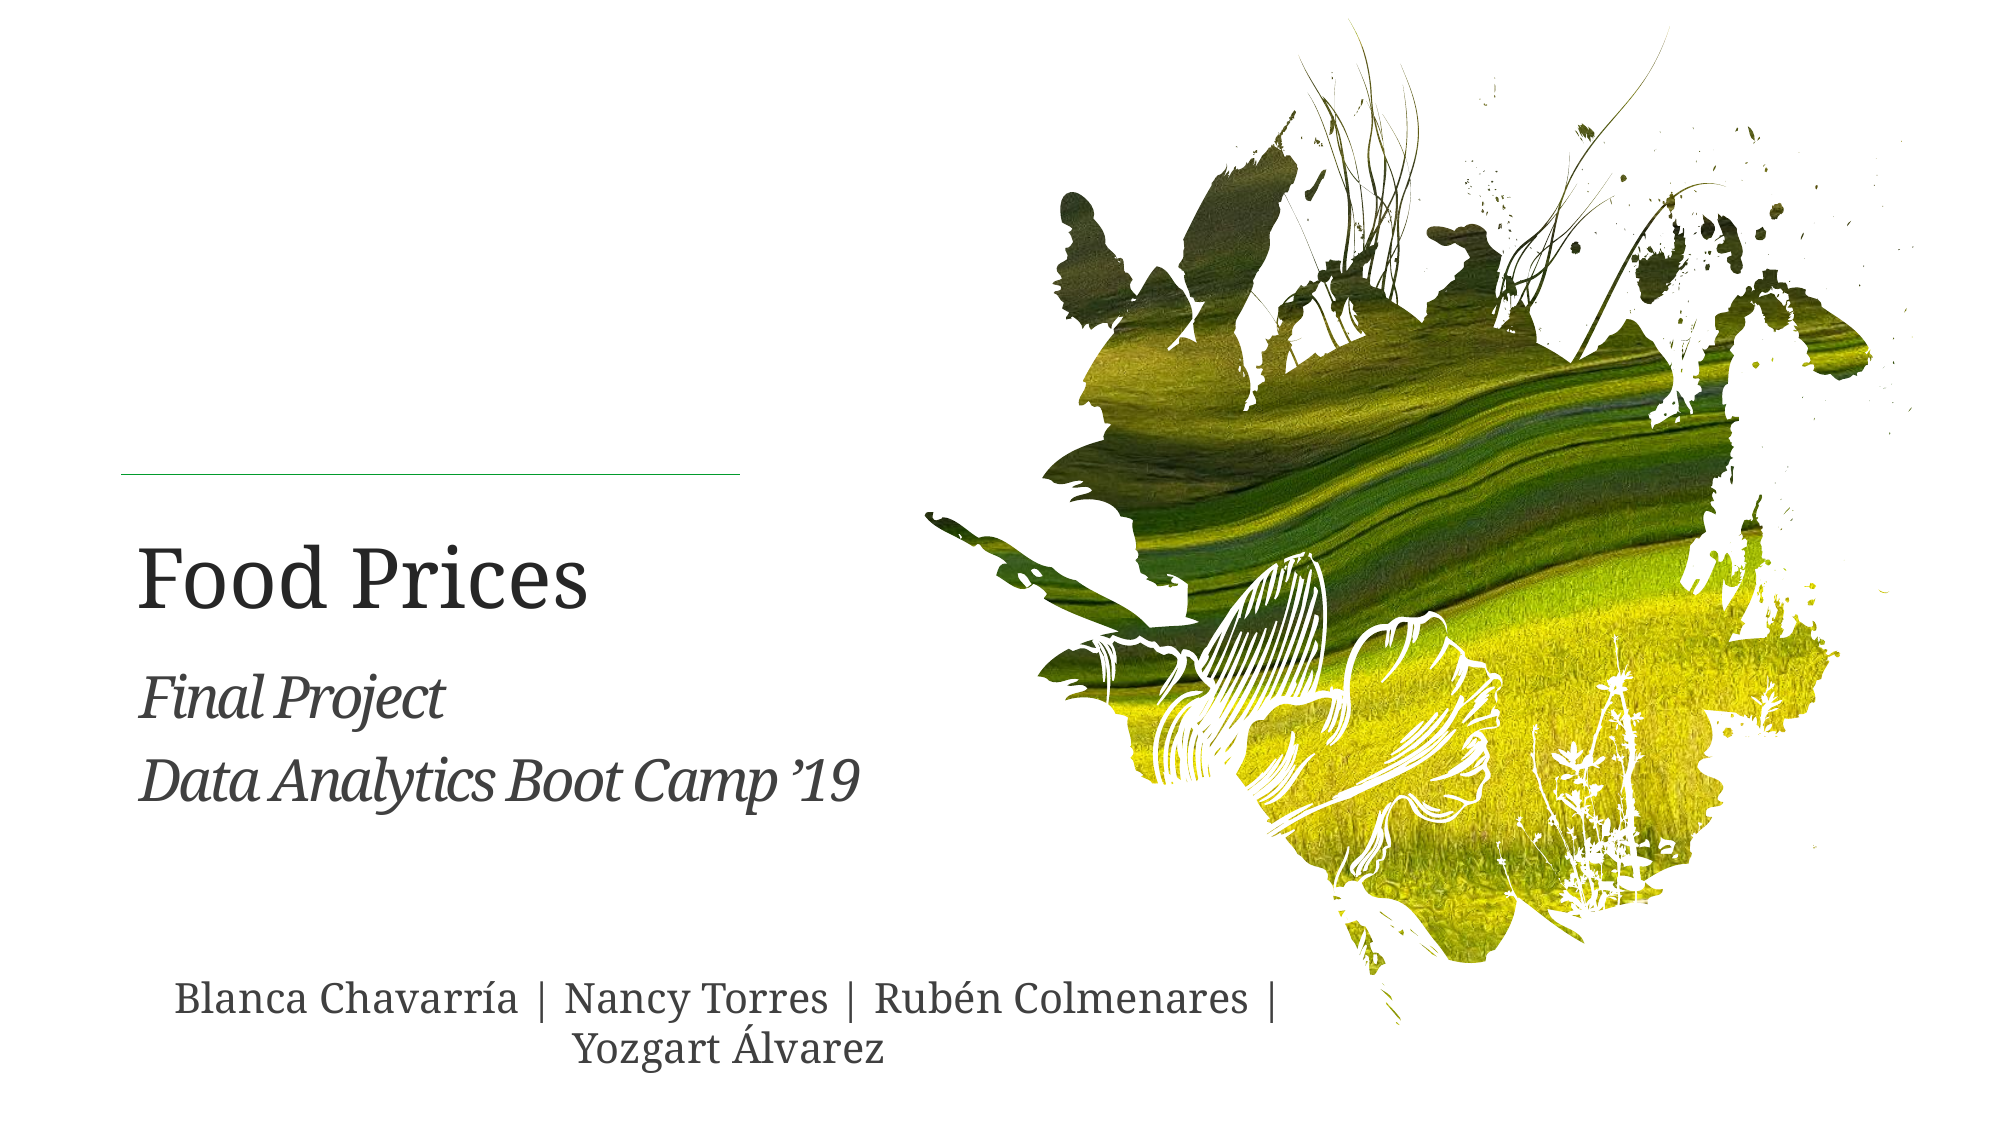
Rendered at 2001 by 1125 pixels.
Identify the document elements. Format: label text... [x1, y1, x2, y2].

subtitle Final Project Data Analytics Boot Camp ’19 [139, 667, 924, 832]
text_box Food Prices [121, 517, 860, 633]
text_box Blanca Chavarría | Nancy Torres | Rubén Colmenares | Yozgart Álvarez [108, 964, 1350, 1080]
picture [924, 18, 1914, 1026]
